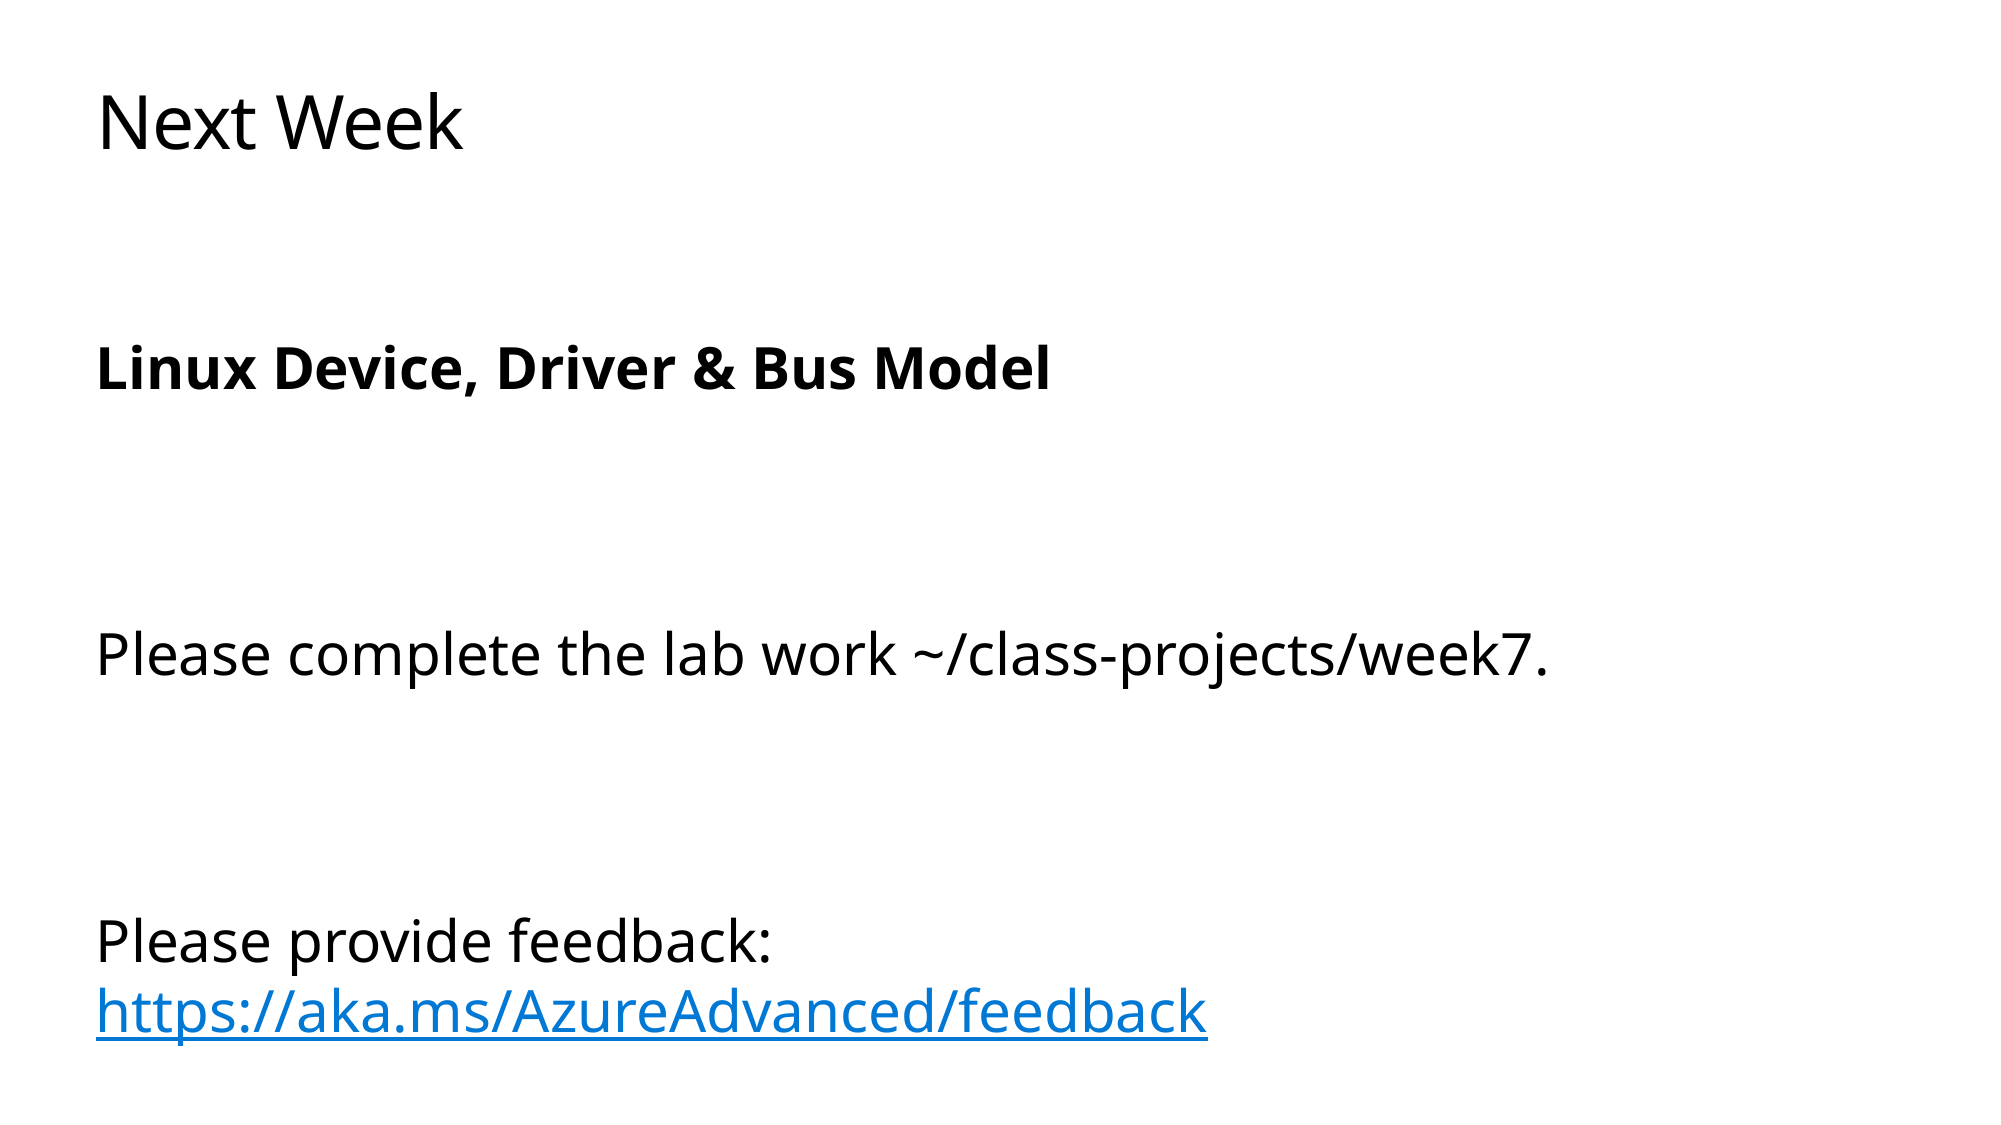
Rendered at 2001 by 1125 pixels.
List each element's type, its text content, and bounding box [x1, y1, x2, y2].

title Next Week [96, 75, 1904, 166]
list Linux Device, Driver & Bus Model Please complete the lab work ~/class-projects/week7. Please provide feedback: https://aka.ms/AzureAdvanced/feedback [95, 235, 1790, 1054]
